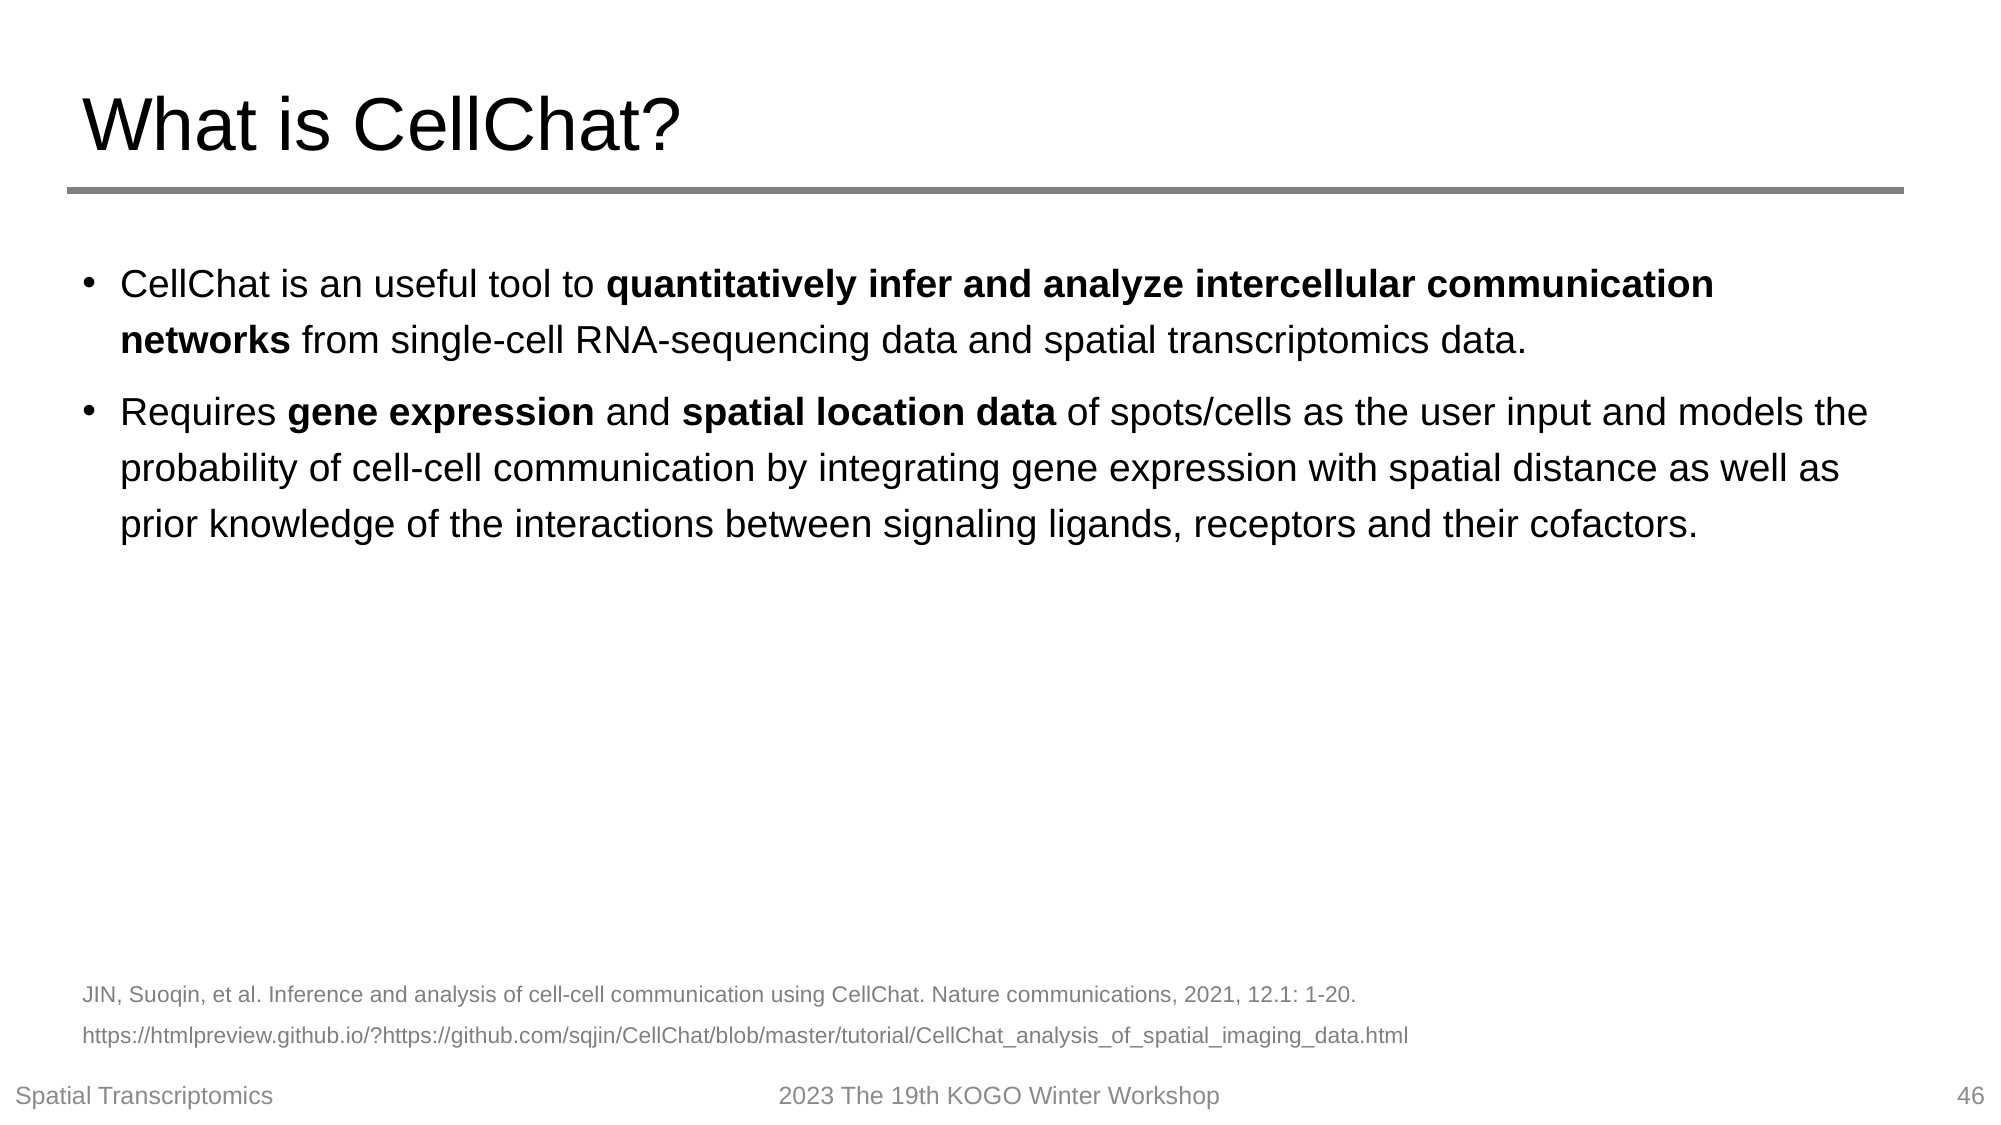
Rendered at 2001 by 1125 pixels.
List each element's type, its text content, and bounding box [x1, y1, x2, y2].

slide_number Spatial Transcriptomics [0, 1065, 450, 1125]
title What is CellChat? [67, 61, 1905, 191]
slide_number 46 [1917, 1065, 2000, 1125]
list CellChat is an useful tool to quantitatively infer and analyze intercellular communication networks from single-cell RNA-sequencing data and spatial transcriptomics data. Requires gene expression and spatial location data of spots/cells as the user input and models the probability of cell-cell communication by integrating gene expression with spatial distance as well as prior knowledge of the interactions between signaling ligands, receptors and their cofactors. JIN, Suoqin, et al. Inference and analysis of cell-cell communication using CellChat. Nature communications, 2021, 12.1: 1-20. https://htmlpreview.github.io/?https://github.com/sqjin/CellChat/blob/master/tutorial/CellChat_analysis_of_spatial_imaging_data.html [67, 241, 1905, 1064]
footer 2023 The 19th KOGO Winter Workshop [662, 1065, 1338, 1125]
